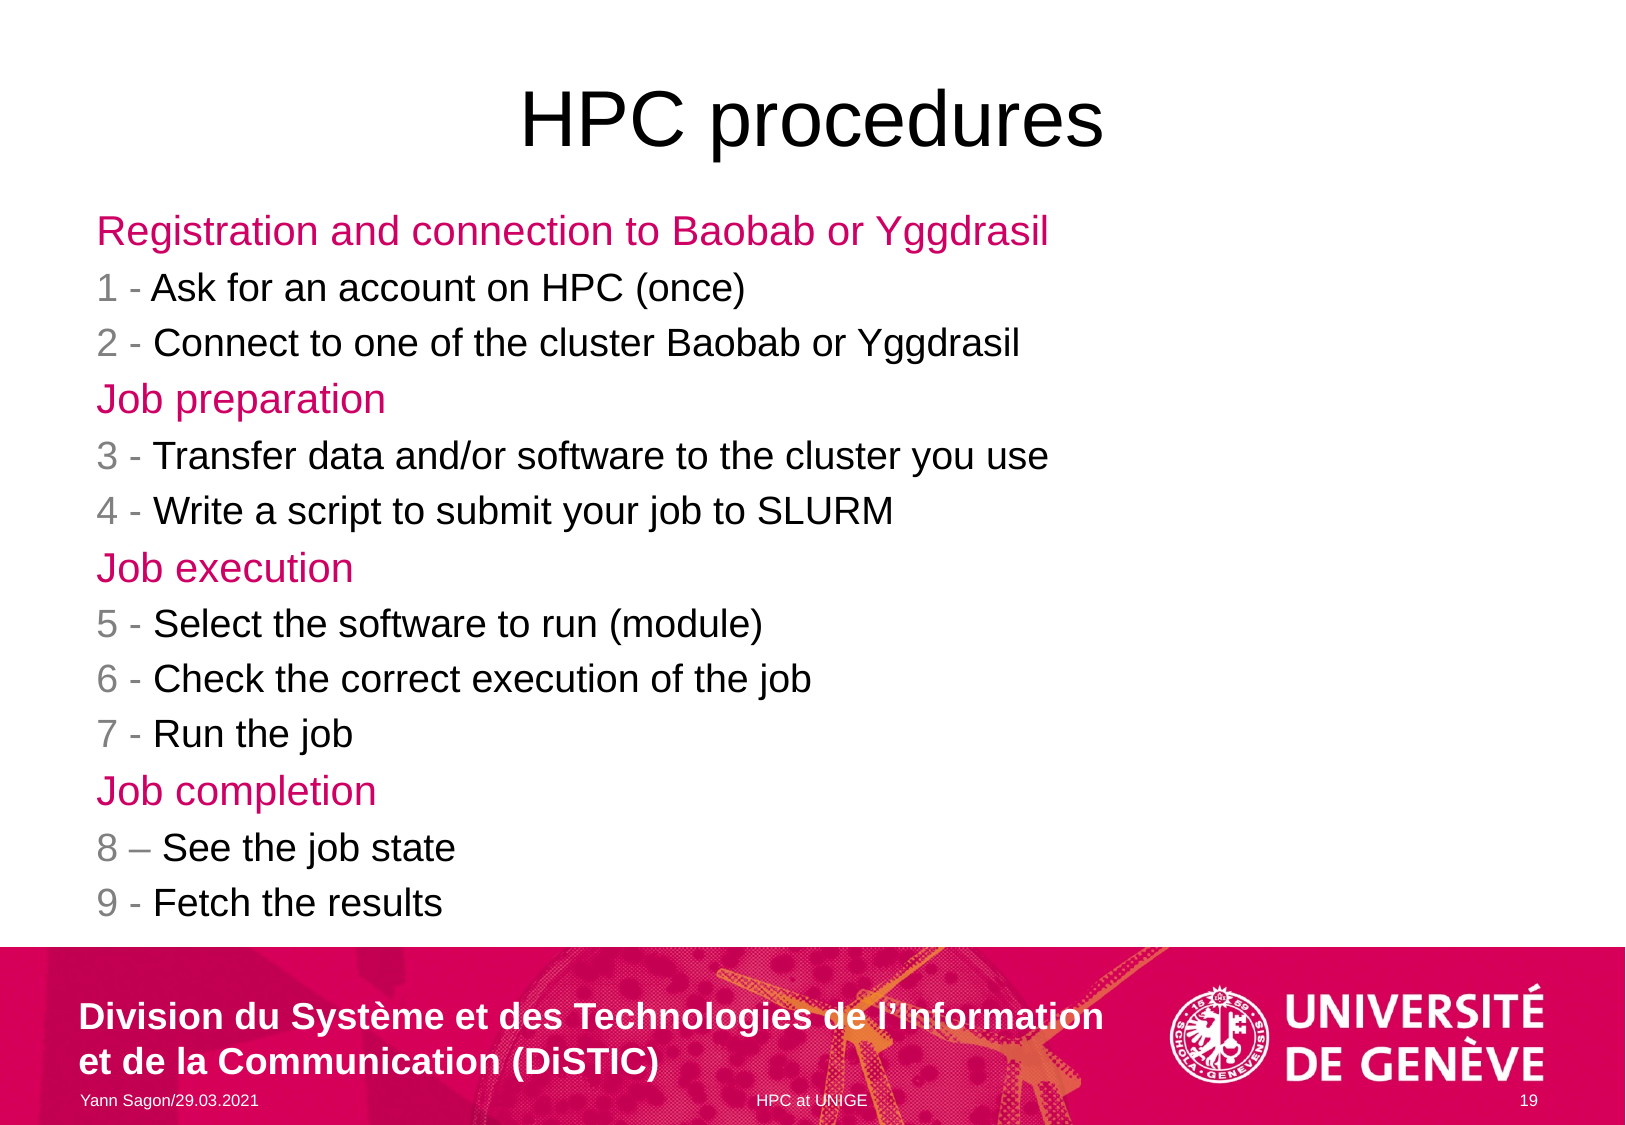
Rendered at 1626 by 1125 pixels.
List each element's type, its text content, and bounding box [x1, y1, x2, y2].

list Registration and connection to Baobab or Yggdrasil 1 - Ask for an account on HPC (once) 2 - Connect to one of the cluster Baobab or Yggdrasil Job preparation 3 - Transfer data and/or software to the cluster you use 4 - Write a script to submit your job to SLURM Job execution 5 - Select the software to run (module) 6 - Check the correct execution of the job 7 - Run the job Job completion 8 – See the job state 9 - Fetch the results [81, 196, 1544, 939]
title HPC procedures [81, 45, 1544, 185]
picture [0, 947, 1625, 1125]
